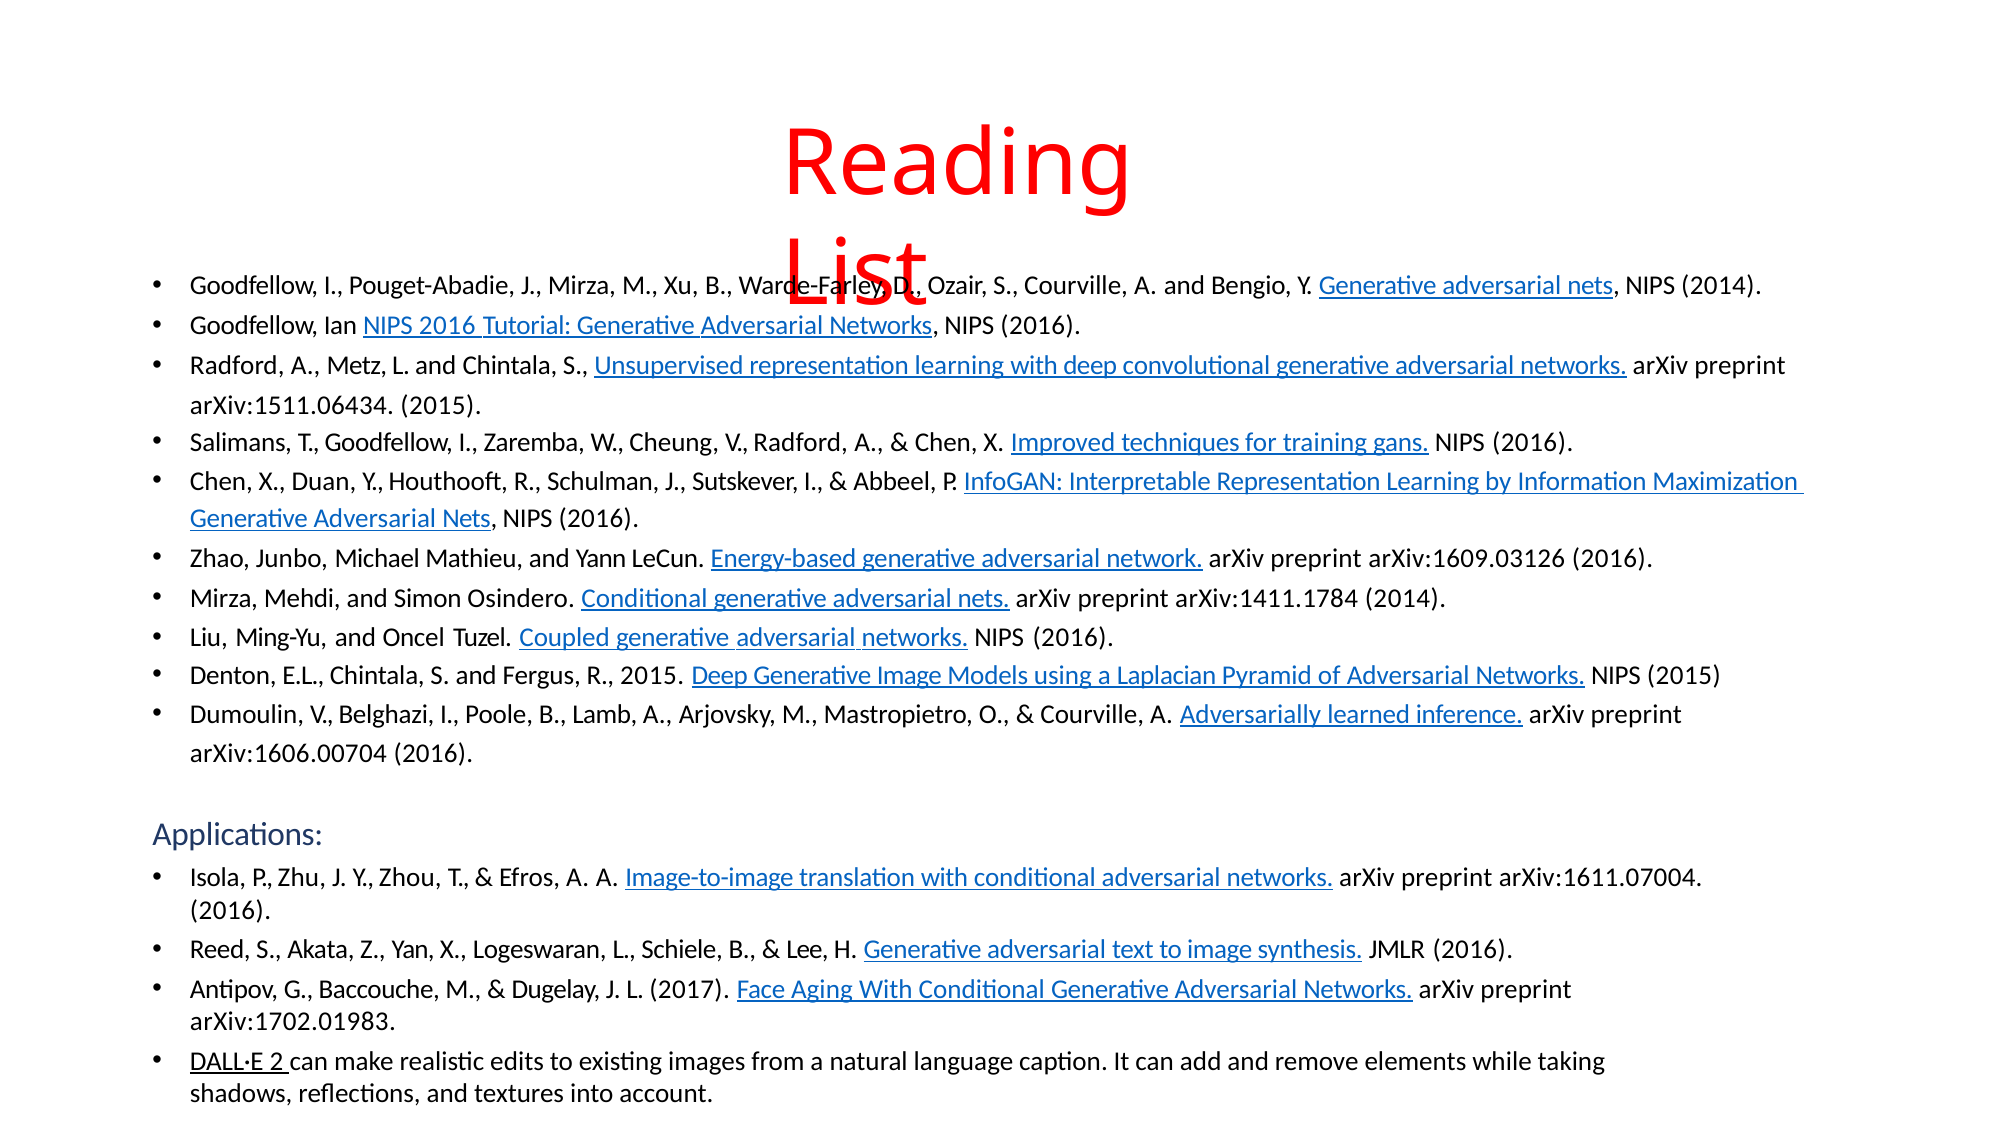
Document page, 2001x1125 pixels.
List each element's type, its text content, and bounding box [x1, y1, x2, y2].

text_box Goodfellow, I., Pouget-Abadie, J., Mirza, M., Xu, B., Warde-Farley, D., Ozair, S., Courville, A. and Bengio, Y. Generative adversarial nets, NIPS (2014). Goodfellow, Ian NIPS 2016 Tutorial: Generative Adversarial Networks, NIPS (2016). Radford, A., Metz, L. and Chintala, S., Unsupervised representation learning with deep convolutional generative adversarial networks. arXiv preprint arXiv:1511.06434. (2015). Salimans, T., Goodfellow, I., Zaremba, W., Cheung, V., Radford, A., & Chen, X. Improved techniques for training gans. NIPS (2016). Chen, X., Duan, Y., Houthooft, R., Schulman, J., Sutskever, I., & Abbeel, P. InfoGAN: Interpretable Representation Learning by Information Maximization Generative Adversarial Nets, NIPS (2016). Zhao, Junbo, Michael Mathieu, and Yann LeCun. Energy-based generative adversarial network. arXiv preprint arXiv:1609.03126 (2016). Mirza, Mehdi, and Simon Osindero. Conditional generative adversarial nets. arXiv preprint arXiv:1411.1784 (2014). Liu, Ming-Yu, and Oncel Tuzel. Coupled generative adversarial networks. NIPS (2016). Denton, E.L., Chintala, S. and Fergus, R., 2015. Deep Generative Image Models using a Laplacian Pyramid of Adversarial Networks. NIPS (2015) Dumoulin, V., Belghazi, I., Poole, B., Lamb, A., Arjovsky, M., Mastropietro, O., & Courville, A. Adversarially learned inference. arXiv preprint arXiv:1606.00704 (2016). Applications: Isola, P., Zhu, J. Y., Zhou, T., & Efros, A. A. Image-to-image translation with conditional adversarial networks. arXiv preprint arXiv:1611.07004. (2016). Reed, S., Akata, Z., Yan, X., Logeswaran, L., Schiele, B., & Lee, H. Generative adversarial text to image synthesis. JMLR (2016). Antipov, G., Baccouche, M., & Dugelay, J. L. (2017). Face Aging With Conditional Generative Adversarial Networks. arXiv preprint arXiv:1702.01983. DALL·E 2 can make realistic edits to existing images from a natural language caption. It can add and remove elements while taking shadows, reflections, and textures into account. [150, 258, 1845, 1109]
title Reading List [779, 100, 1221, 258]
